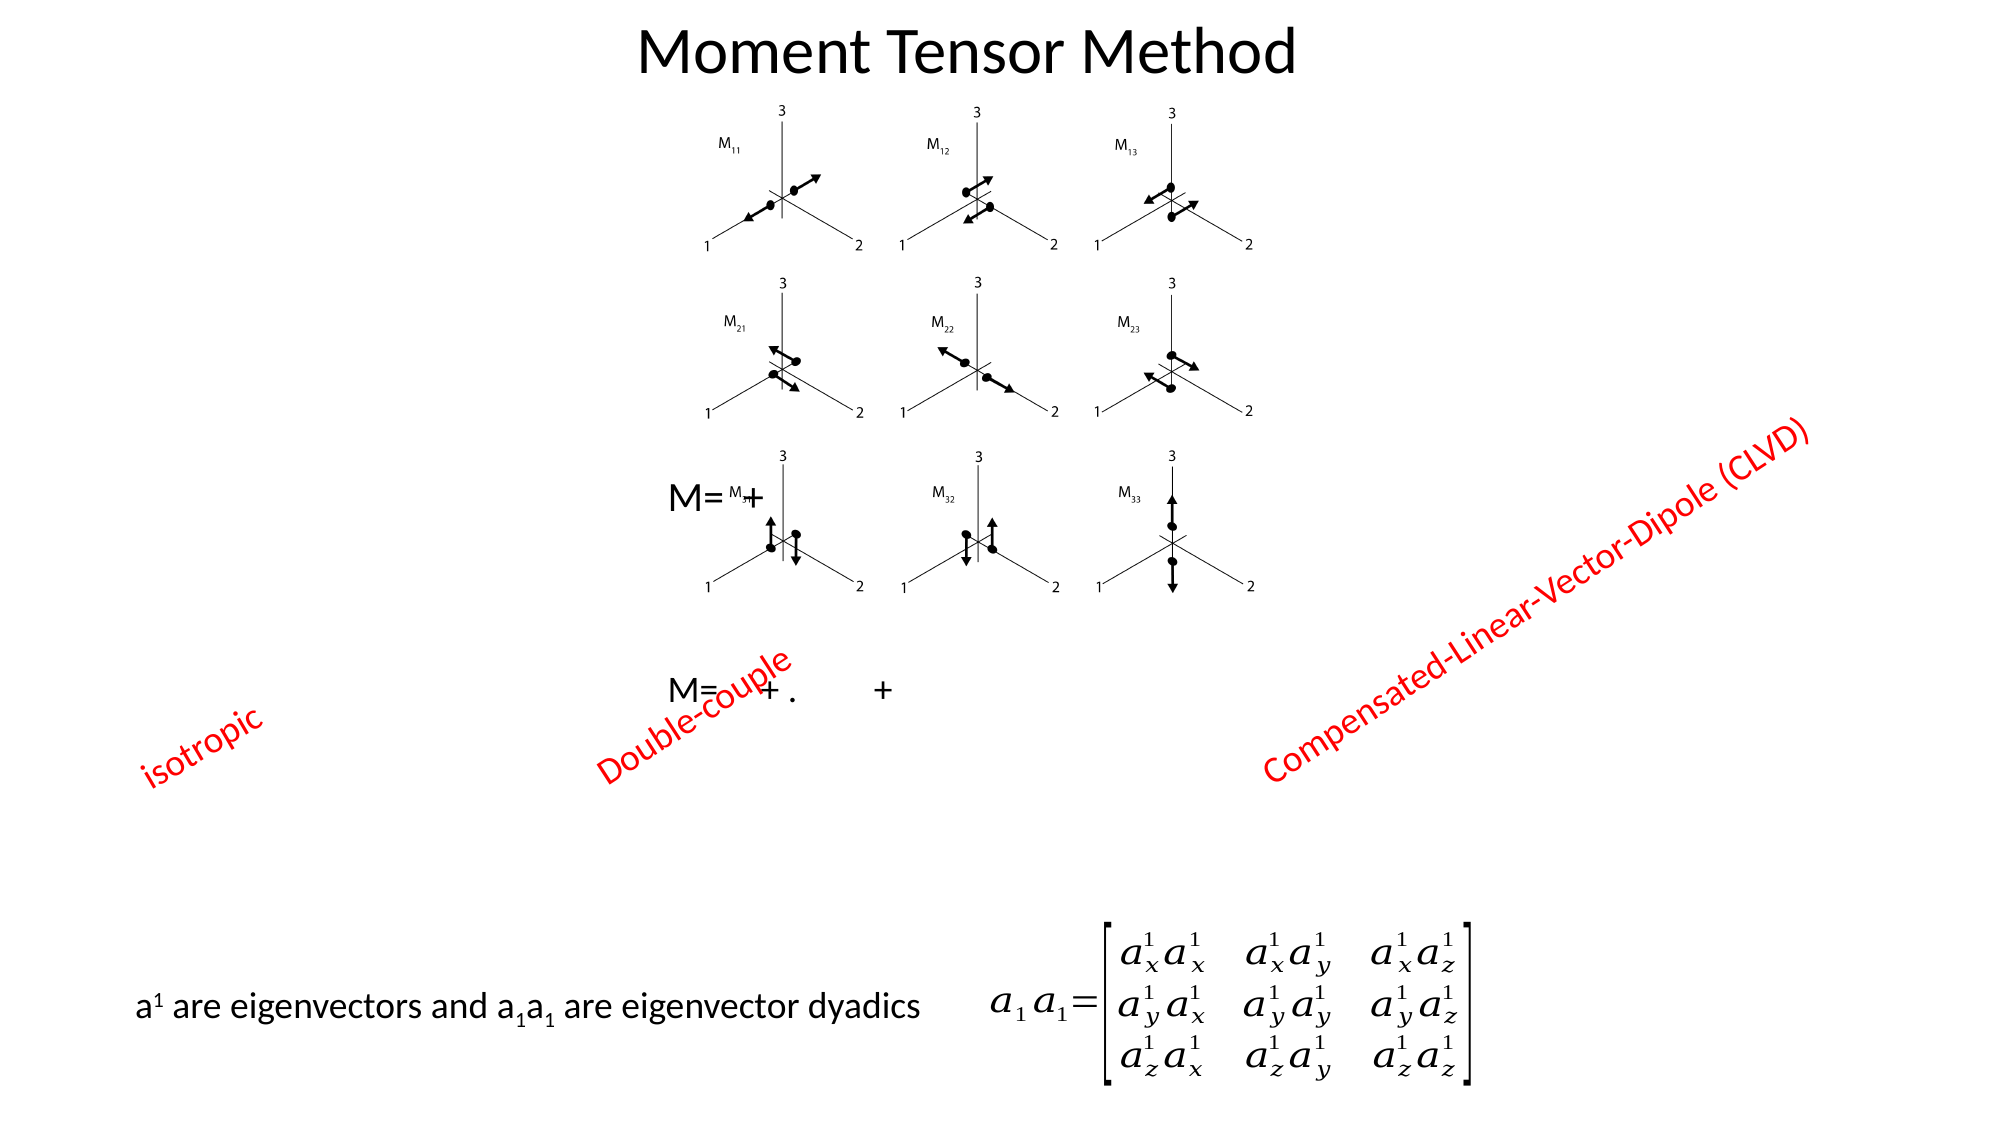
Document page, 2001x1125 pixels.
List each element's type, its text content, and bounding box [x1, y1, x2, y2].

text_box Double-couple [570, 606, 836, 808]
text_box Compensated-Linear-Vector-Dipole (CLVD) [1235, 368, 1864, 807]
text_box a1 are eigenvectors and a1a1 are eigenvector dyadics [120, 973, 937, 1040]
text_box Moment Tensor Method [304, 0, 1631, 95]
text_box isotropic [115, 677, 286, 812]
picture [703, 102, 1255, 597]
